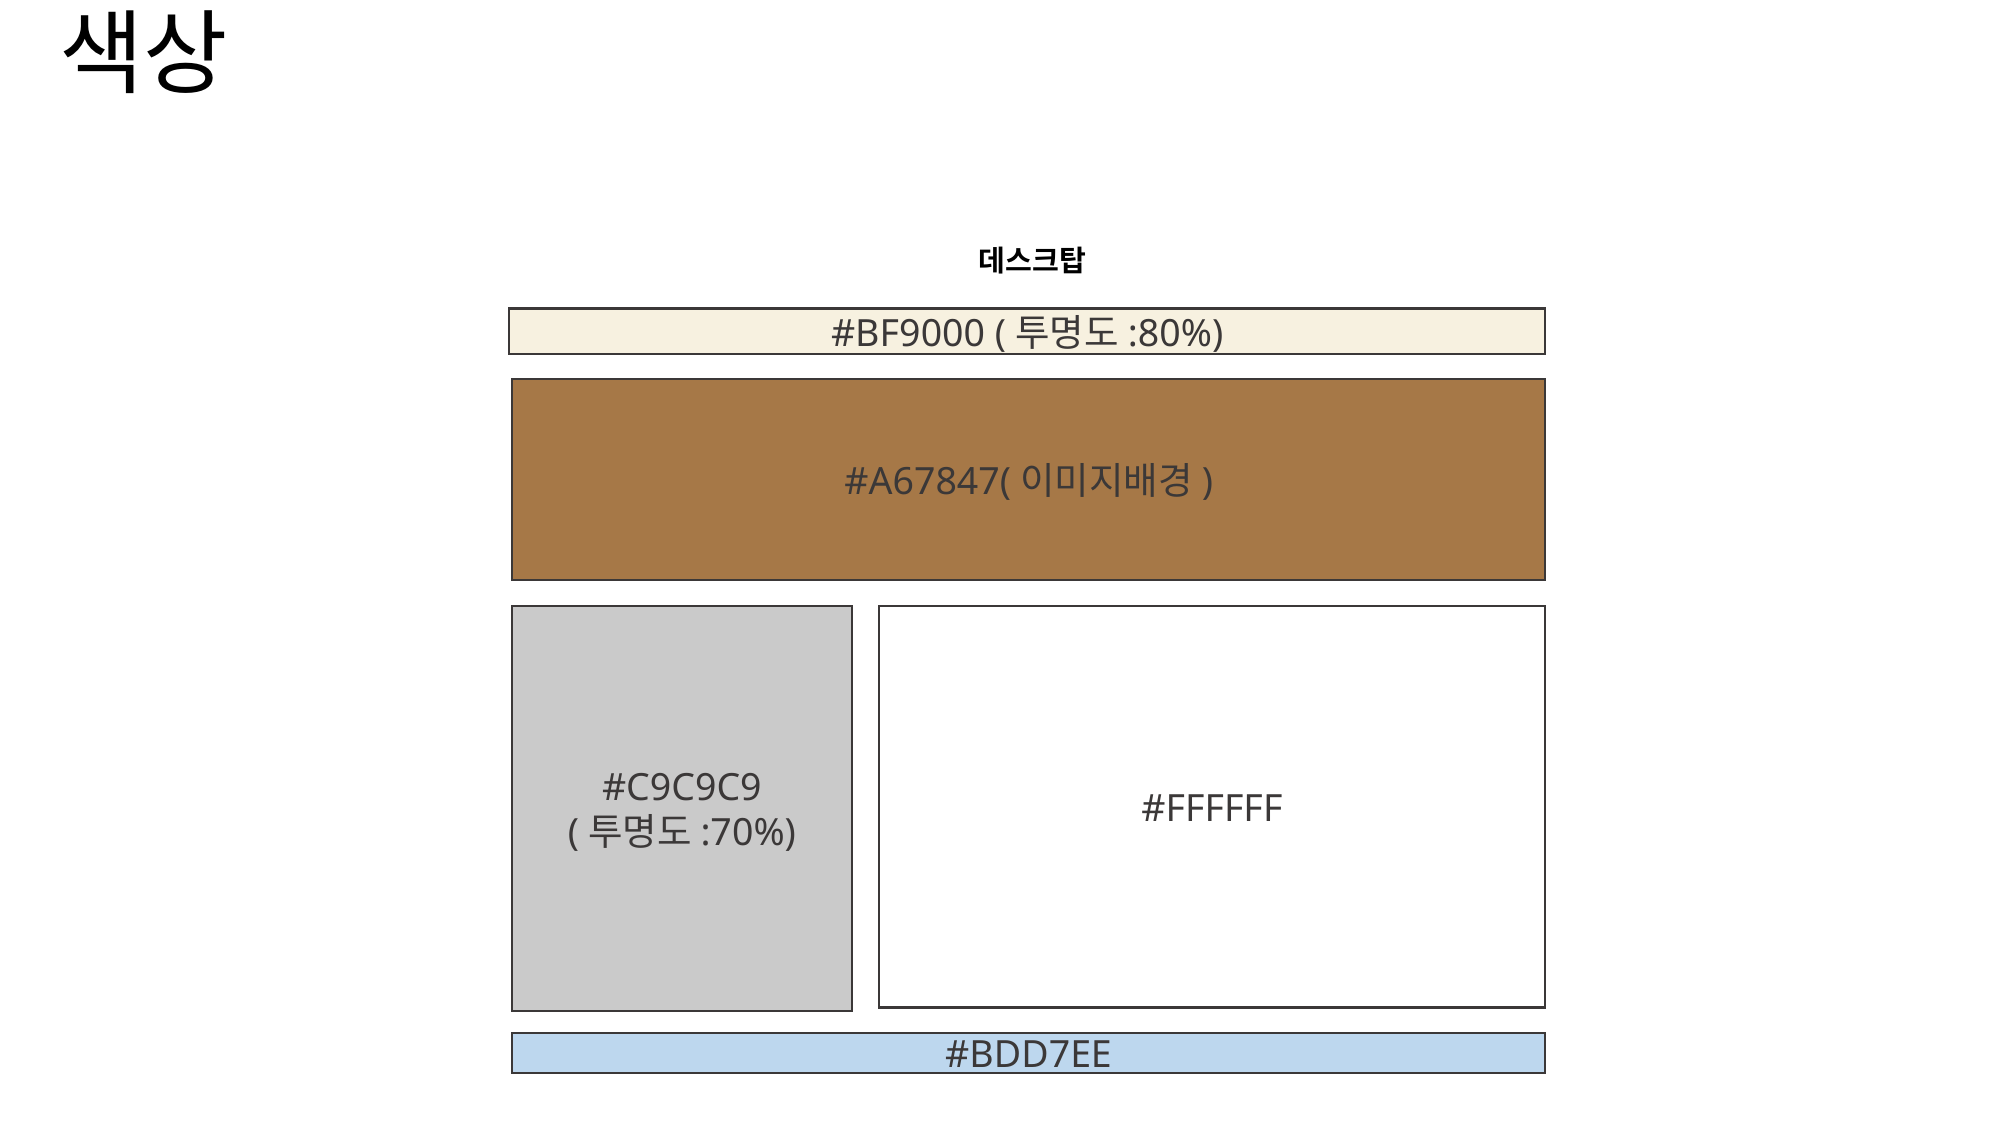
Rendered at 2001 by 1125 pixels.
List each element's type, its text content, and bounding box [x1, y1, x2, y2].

text_box #BDD7EE [511, 1032, 1546, 1074]
text_box #FFFFFF [878, 605, 1546, 1009]
text_box #A67847(이미지배경) [511, 378, 1546, 581]
text_box 데스크탑 [957, 229, 1109, 291]
text_box #C9C9C9 (투명도:70%) [511, 605, 853, 1012]
text_box 색상 [44, 0, 1108, 102]
text_box #BF9000 (투명도:80%) [508, 307, 1546, 355]
